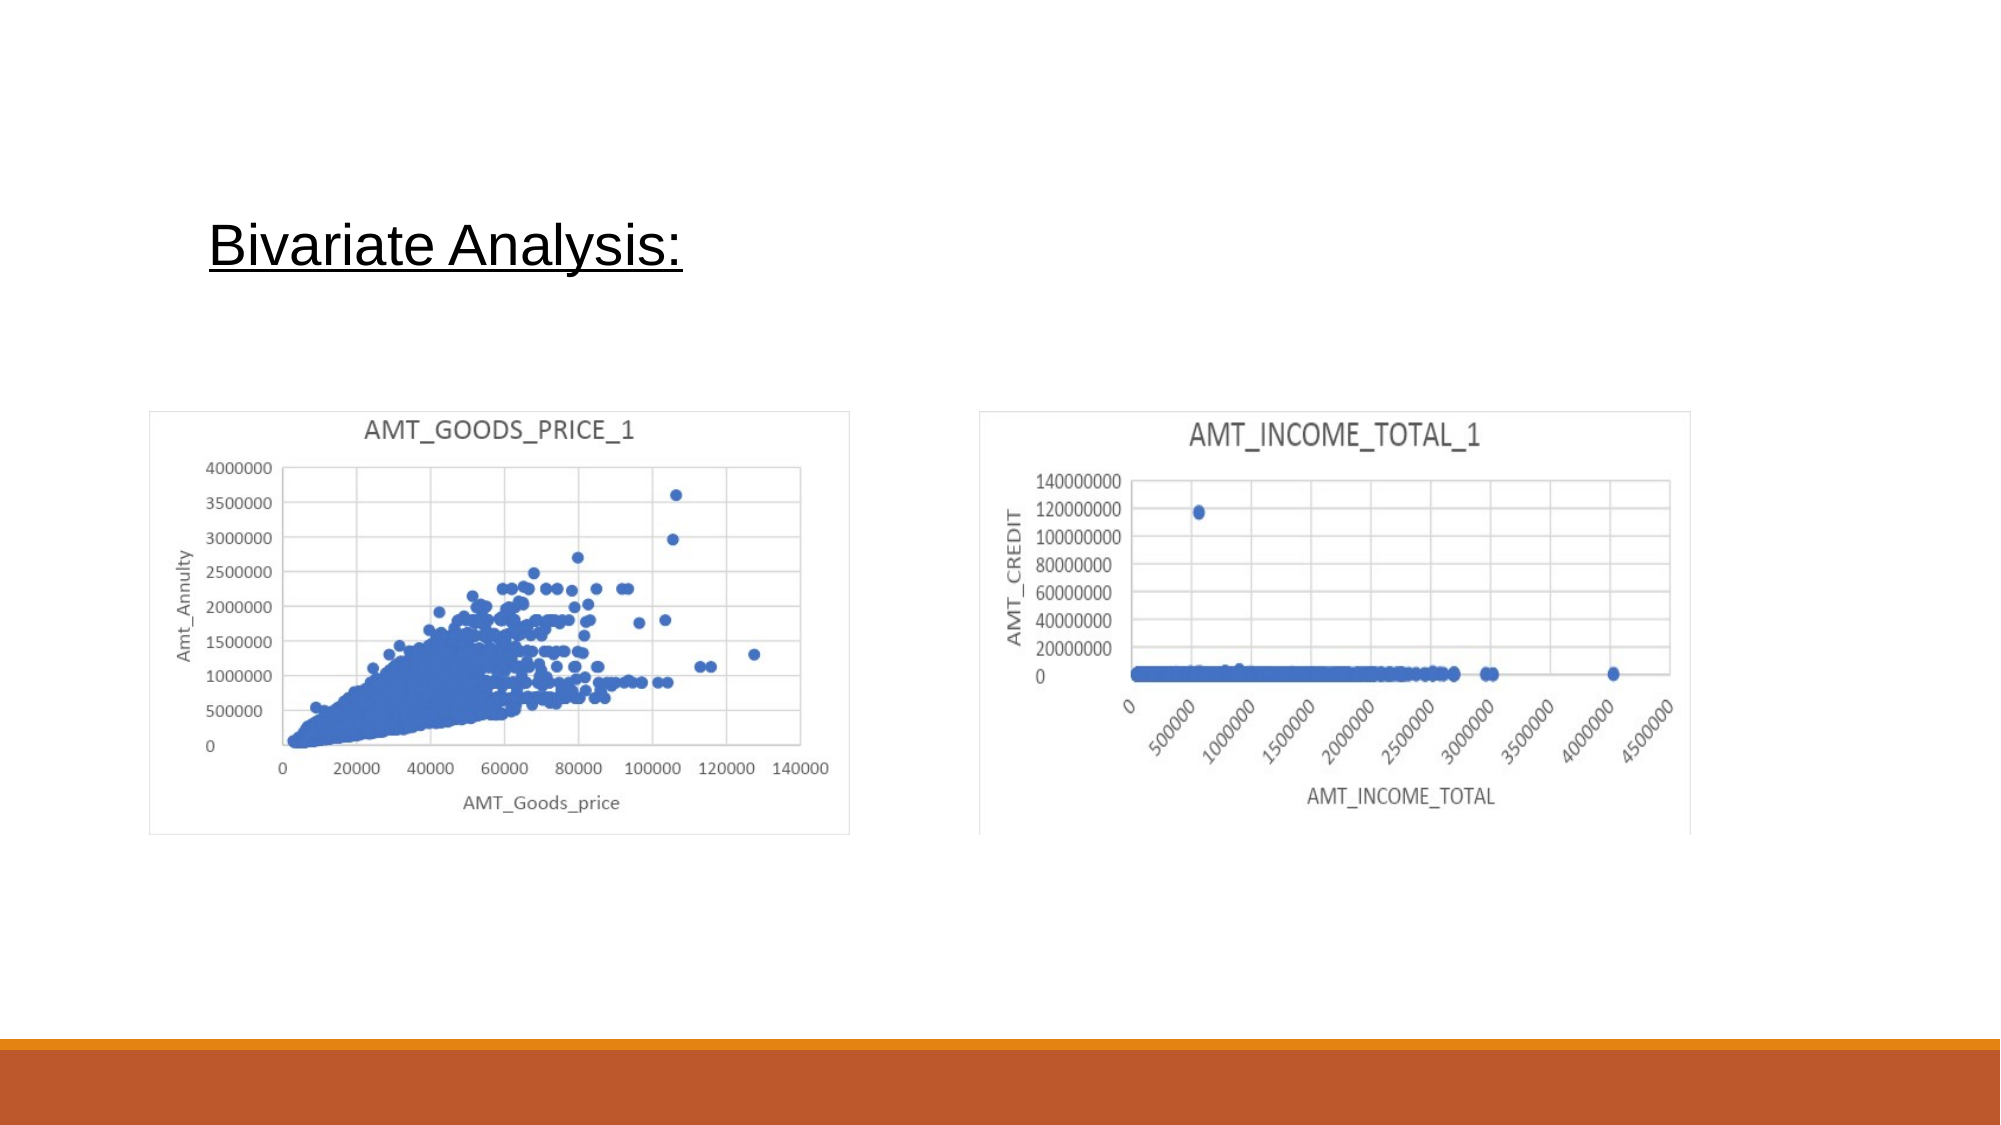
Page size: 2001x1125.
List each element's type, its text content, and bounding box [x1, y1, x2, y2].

title Bivariate Analysis: [180, 47, 1830, 285]
picture [149, 411, 851, 836]
picture [979, 411, 1691, 836]
